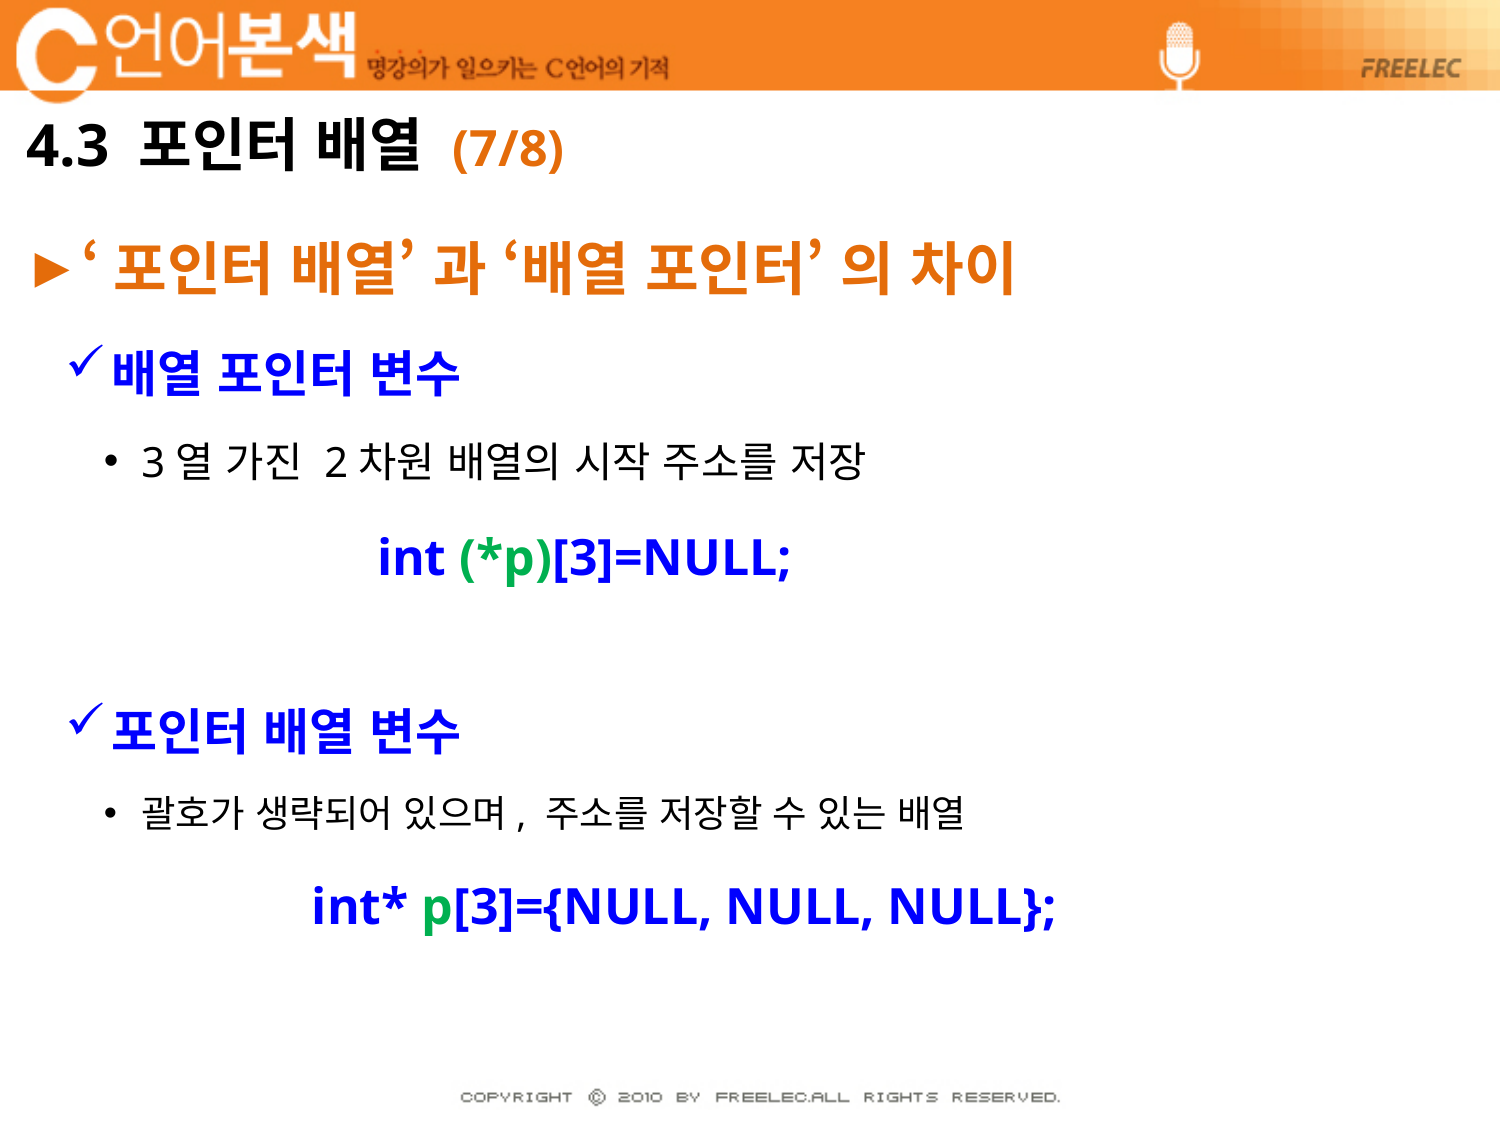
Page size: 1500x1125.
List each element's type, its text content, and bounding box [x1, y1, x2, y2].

list ‘포인터 배열’ 과 ‘배열 포인터’ 의 차이 배열 포인터 변수 3열 가진 2차원 배열의 시작 주소를 저장 int (*p)[3]=NULL; 포인터 배열 변수 괄호가 생략되어 있으며, 주소를 저장할 수 있는 배열 int* p[3]={NULL, NULL, NULL}; [8, 189, 1500, 1043]
picture [0, 0, 1500, 1125]
title 4.3 포인터 배열 (7/8) [11, 107, 1500, 178]
